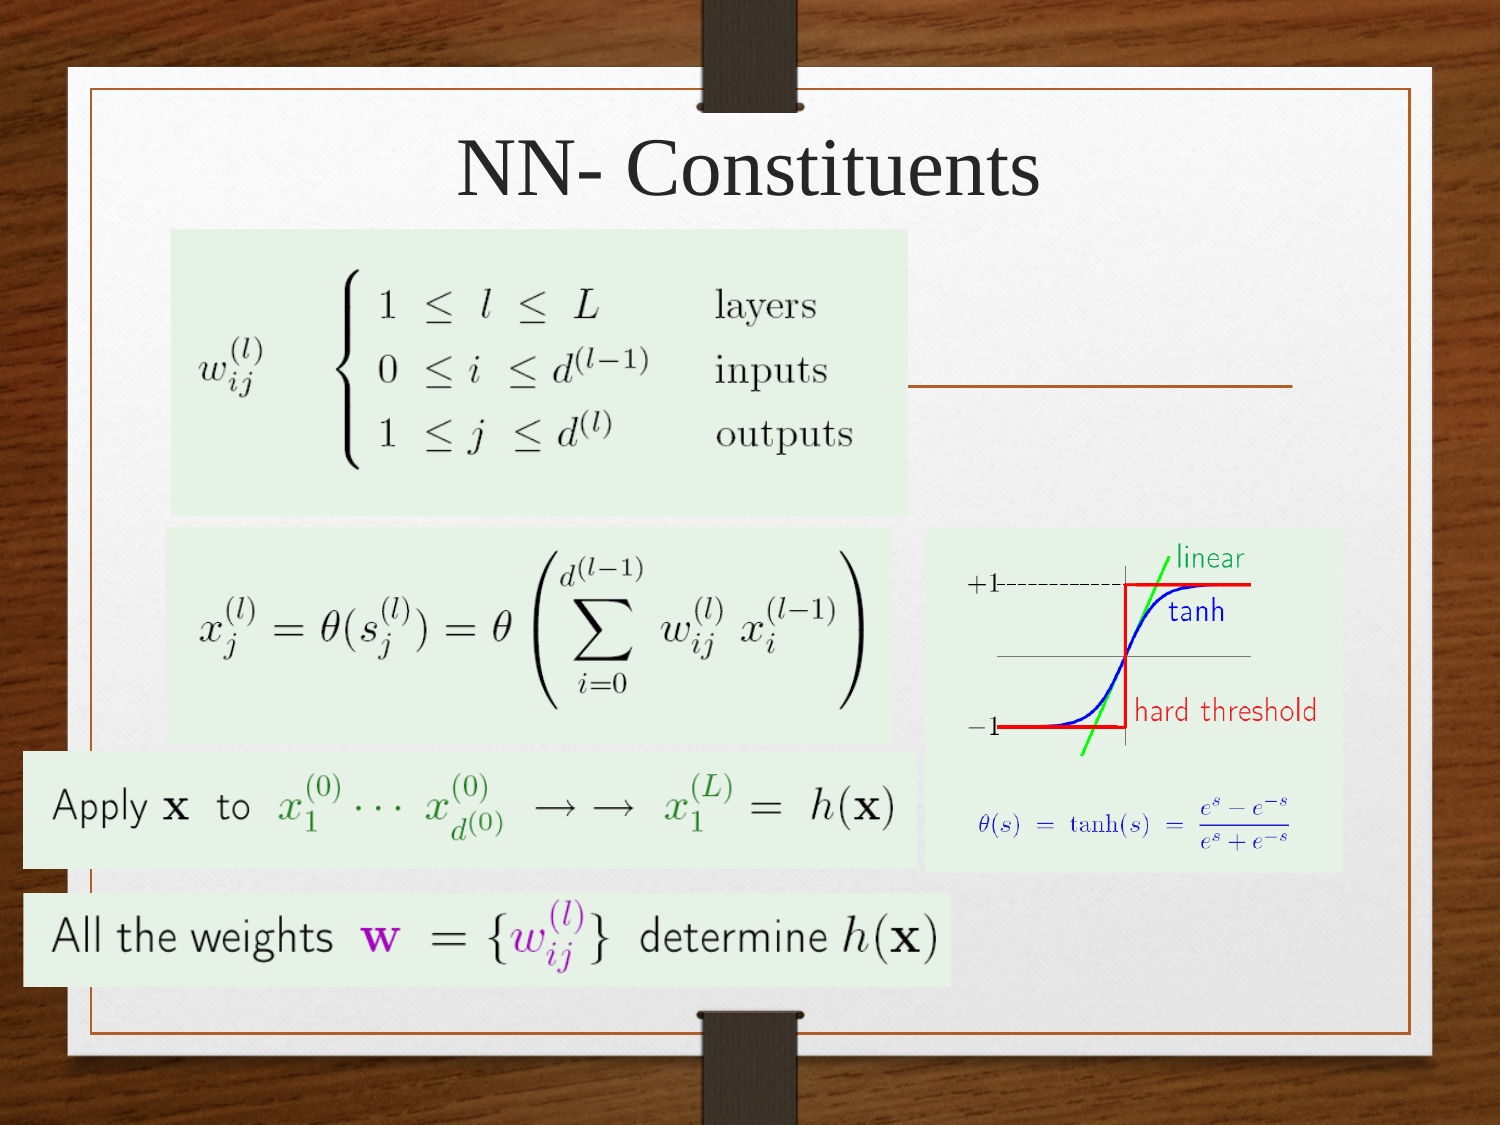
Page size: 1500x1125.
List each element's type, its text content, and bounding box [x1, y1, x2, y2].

title NN- Constituents [75, 67, 1425, 256]
picture [0, 0, 1500, 1125]
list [170, 229, 908, 516]
